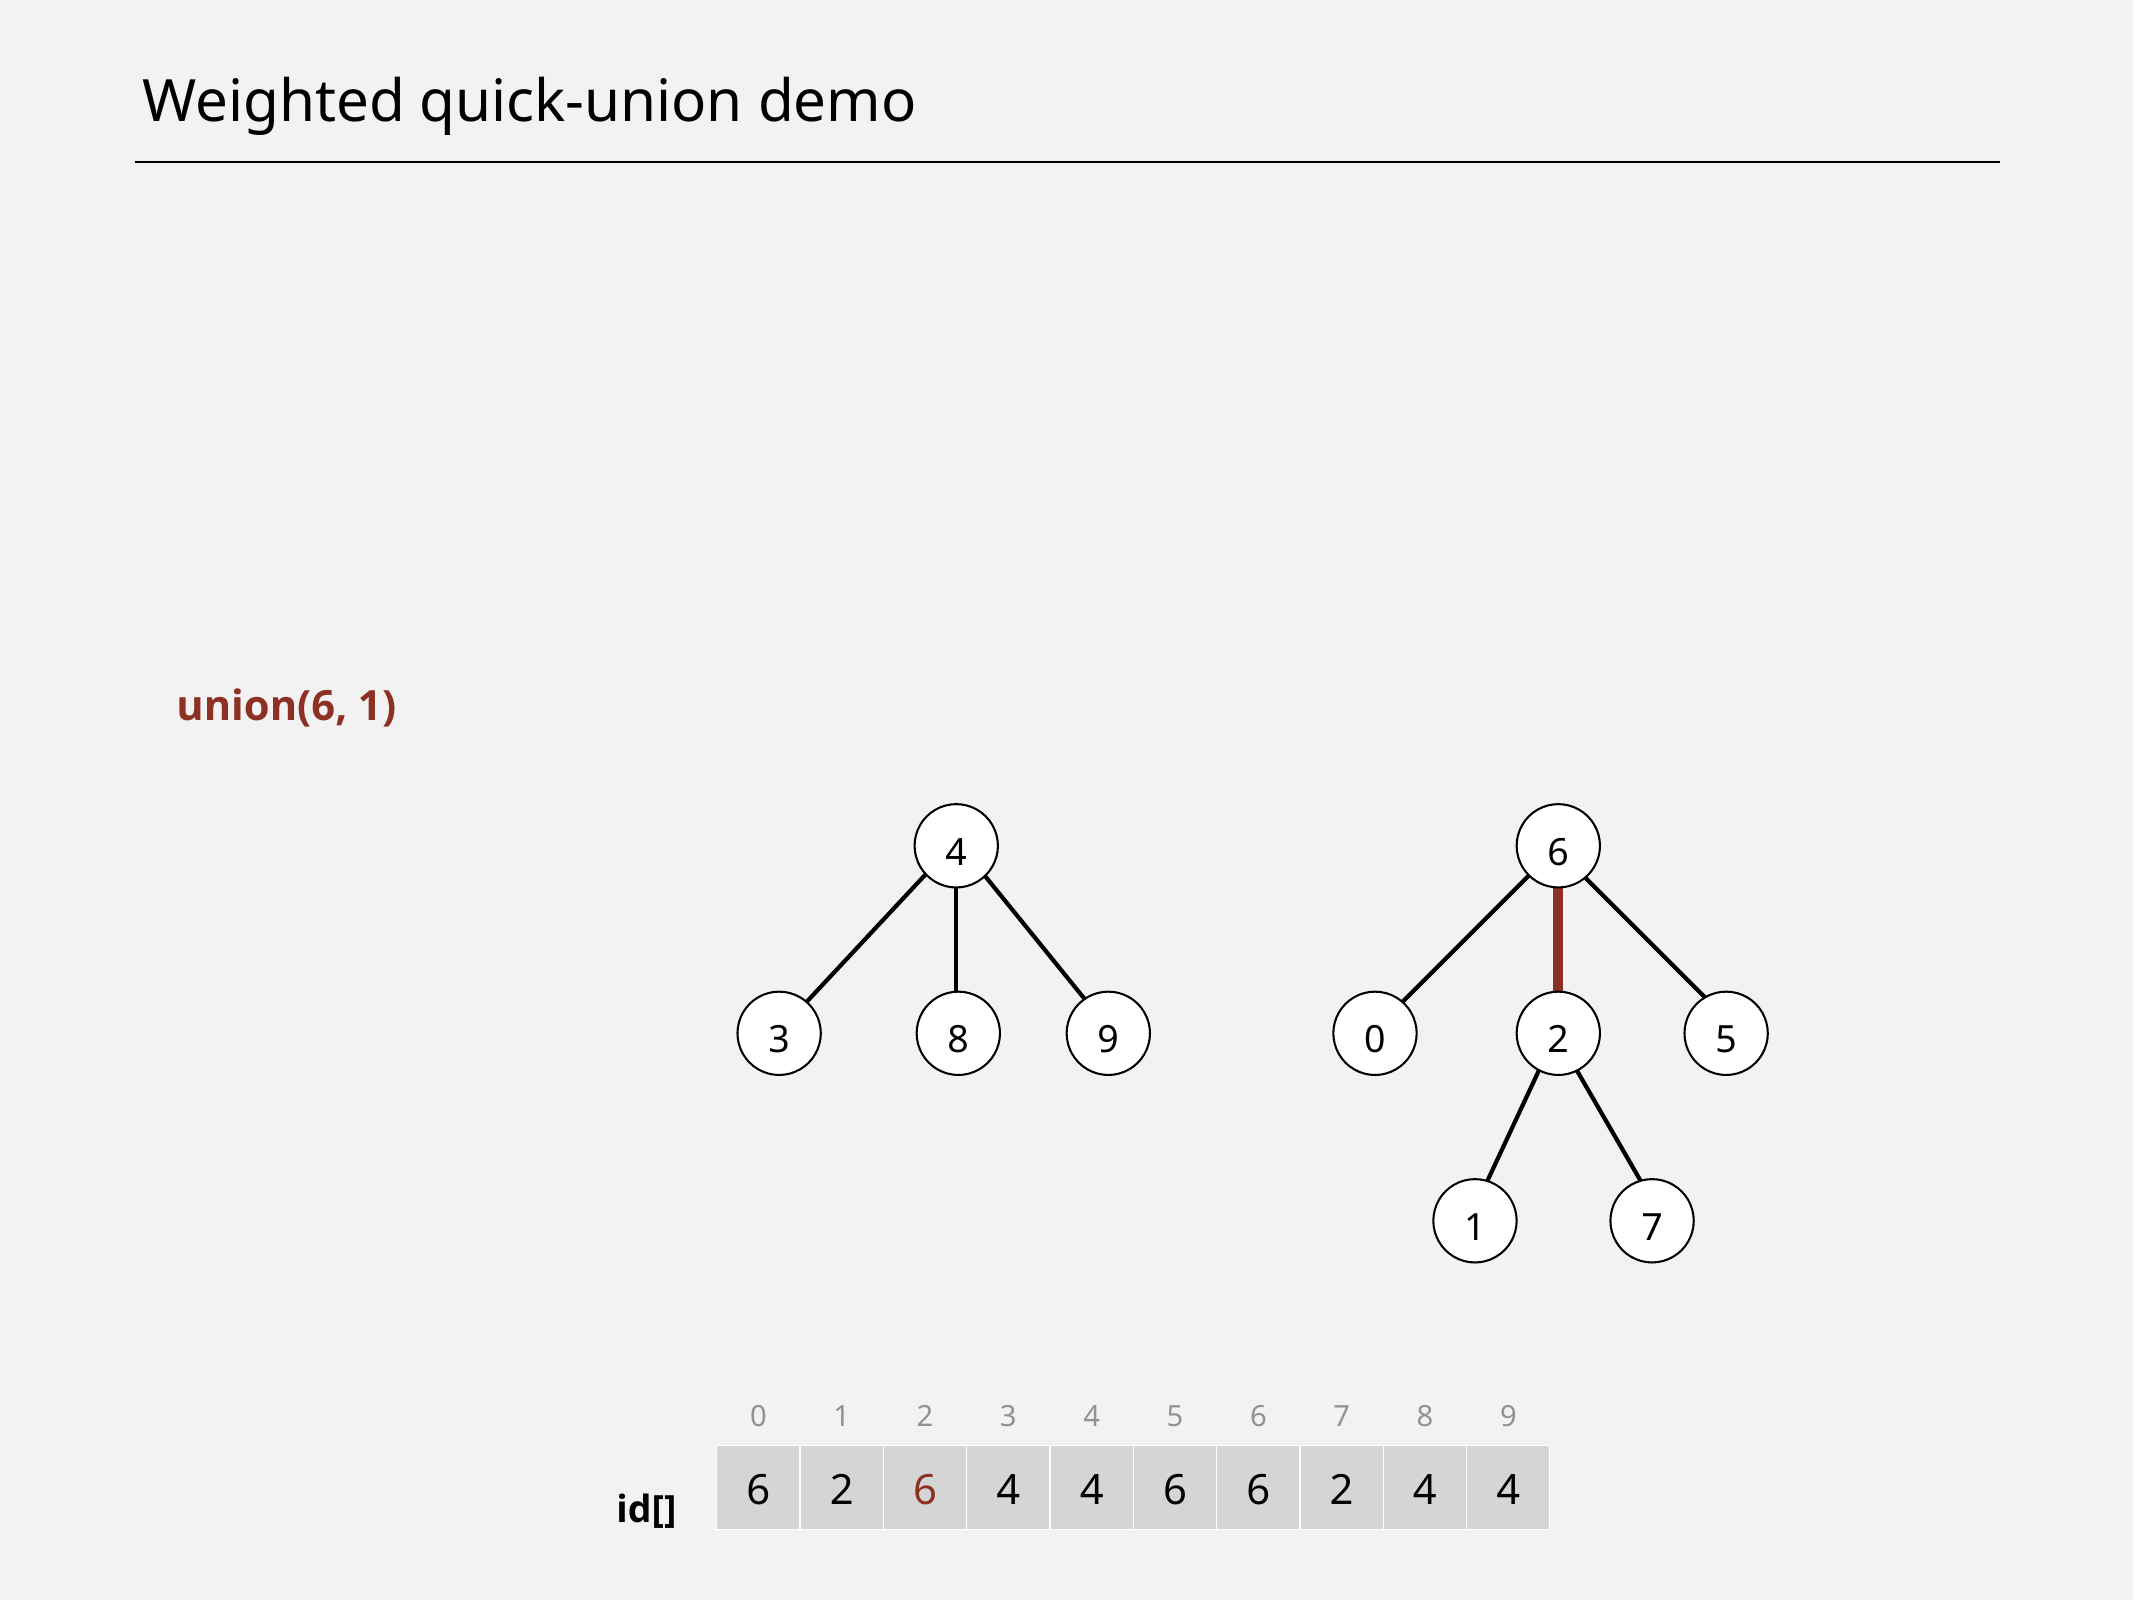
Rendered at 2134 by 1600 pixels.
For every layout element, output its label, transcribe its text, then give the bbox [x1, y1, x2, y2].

text_box 0 [1333, 991, 1417, 1075]
text_box union(6, 1) [158, 645, 415, 738]
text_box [737, 803, 1151, 1076]
text_box 6 [1516, 804, 1600, 888]
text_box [599, 1383, 1551, 1530]
title Weighted quick-union demo [132, 0, 2001, 134]
text_box 5 [1702, 991, 1768, 1075]
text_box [1433, 991, 1694, 1263]
